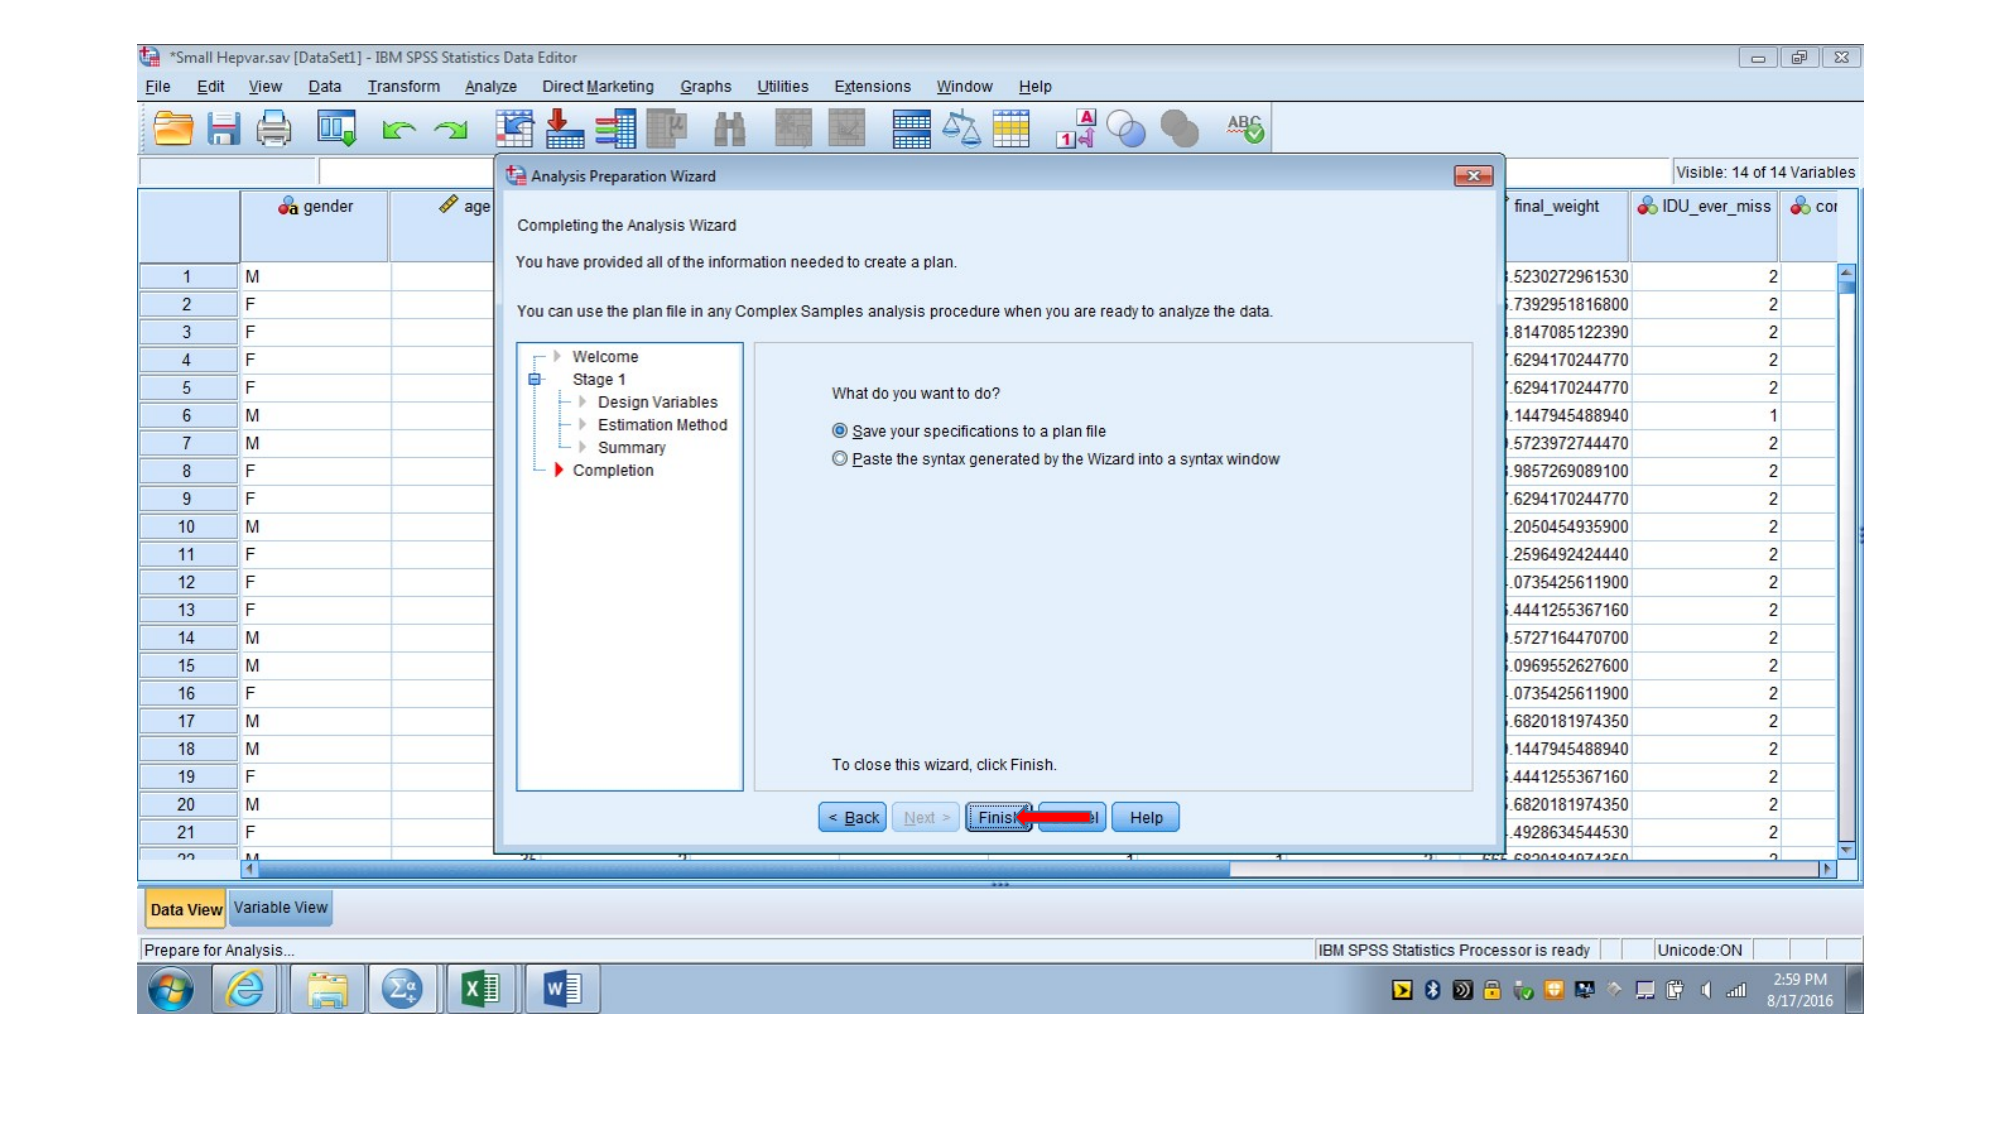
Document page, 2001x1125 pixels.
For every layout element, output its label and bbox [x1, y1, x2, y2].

picture [137, 44, 1864, 1014]
